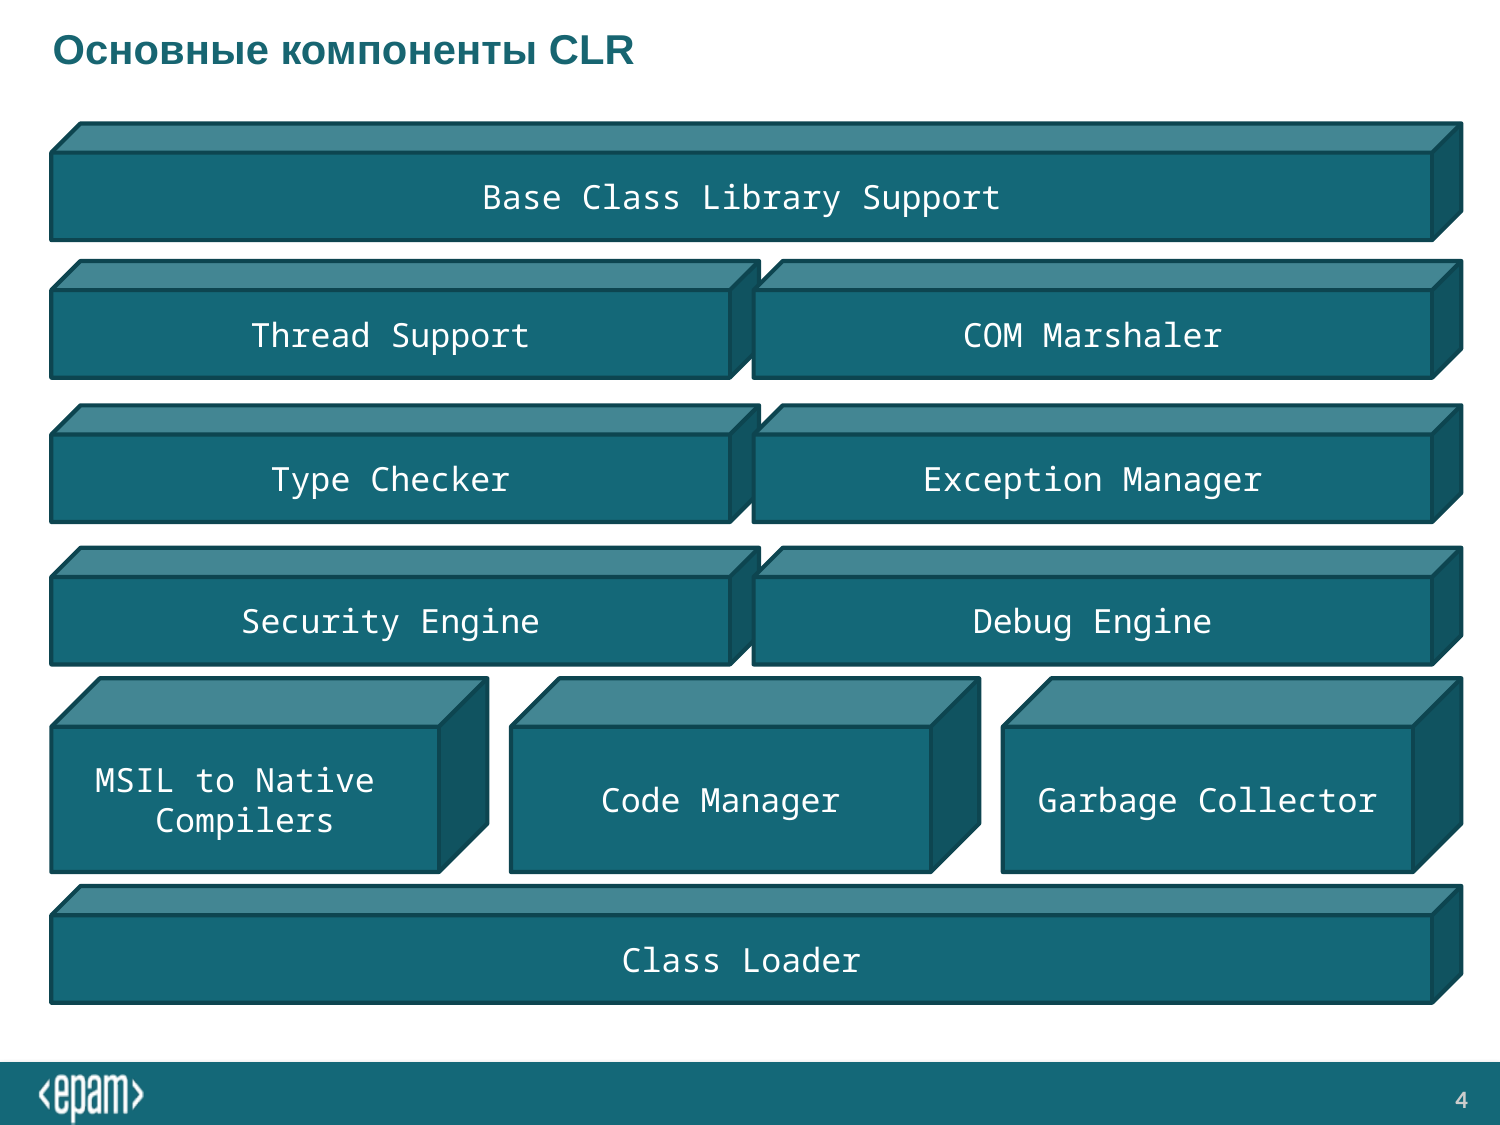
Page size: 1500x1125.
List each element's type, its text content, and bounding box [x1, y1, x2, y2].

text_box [51, 123, 1462, 1003]
title Основные компоненты CLR [0, 0, 1500, 95]
picture [38, 1074, 144, 1125]
